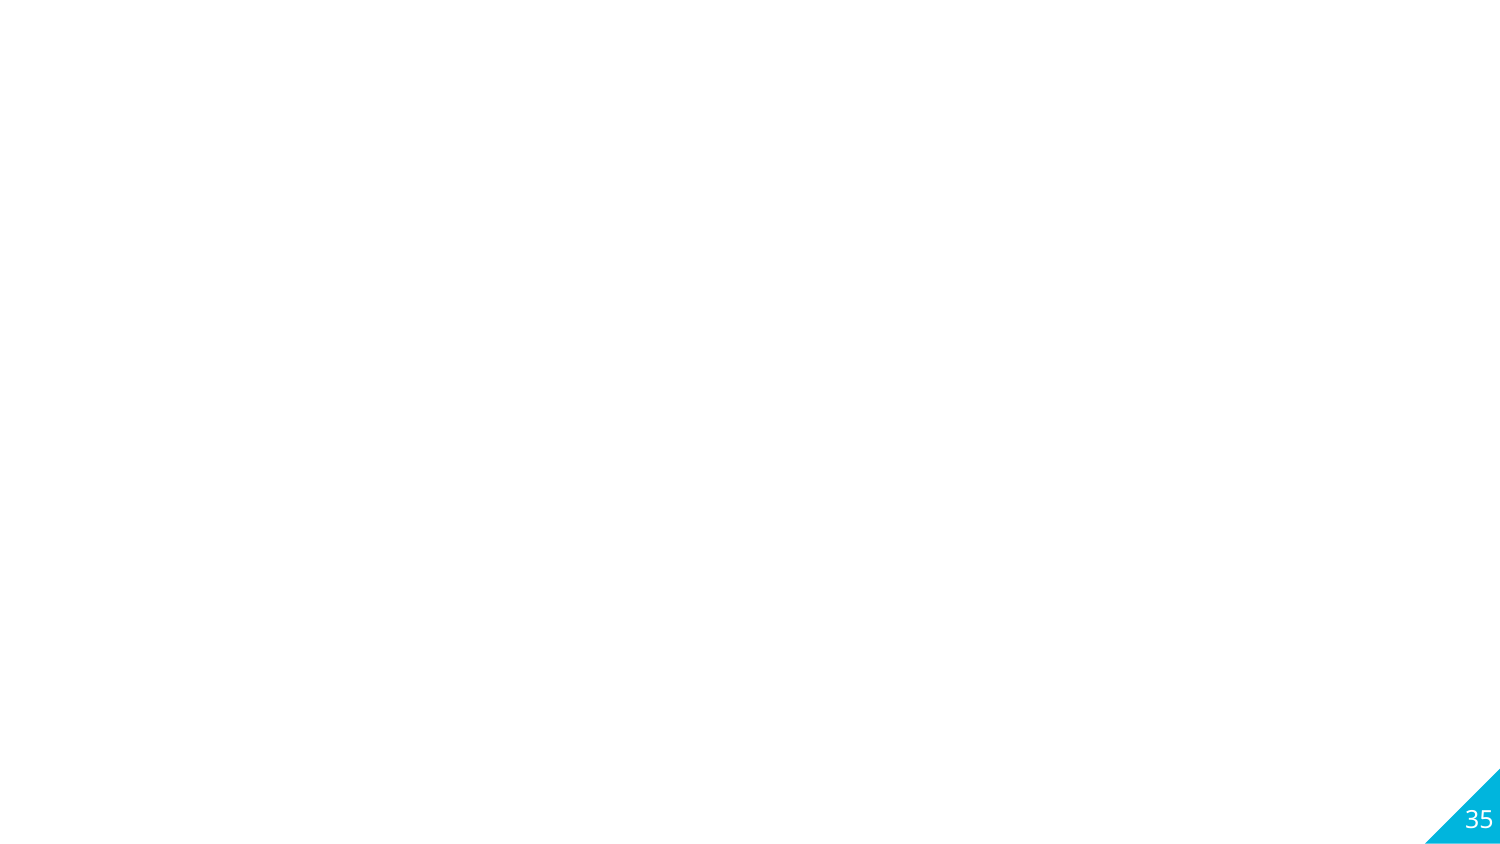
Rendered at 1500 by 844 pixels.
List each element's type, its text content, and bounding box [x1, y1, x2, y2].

slide_number ‹#› [1418, 760, 1494, 838]
